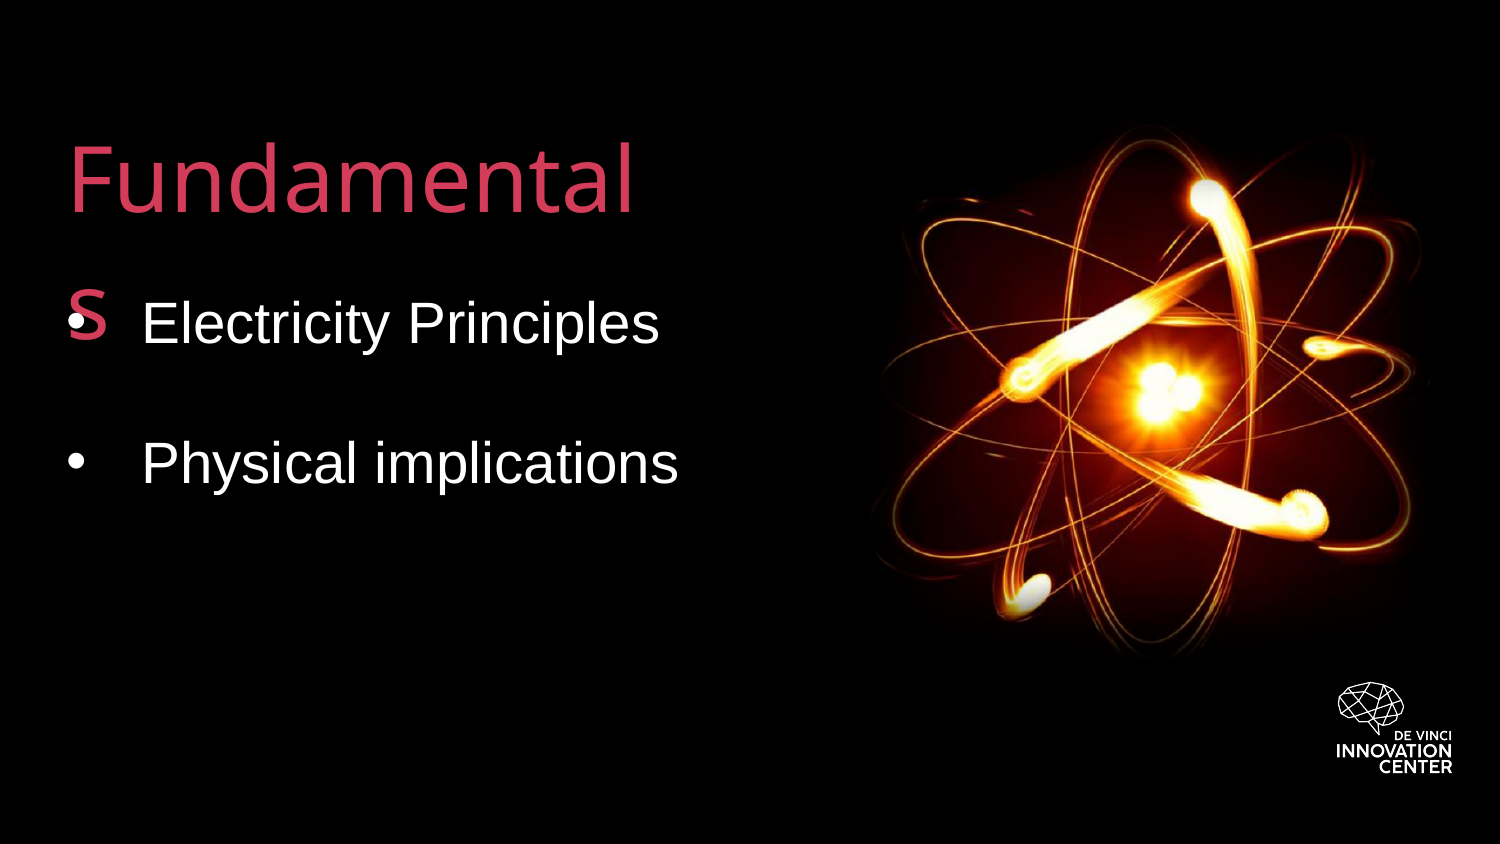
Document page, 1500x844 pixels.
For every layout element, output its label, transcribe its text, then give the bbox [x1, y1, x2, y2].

text_box Fundamentals [32, 89, 671, 236]
picture [856, 104, 1471, 807]
text_box Electricity Principles Physical implications [51, 277, 790, 781]
